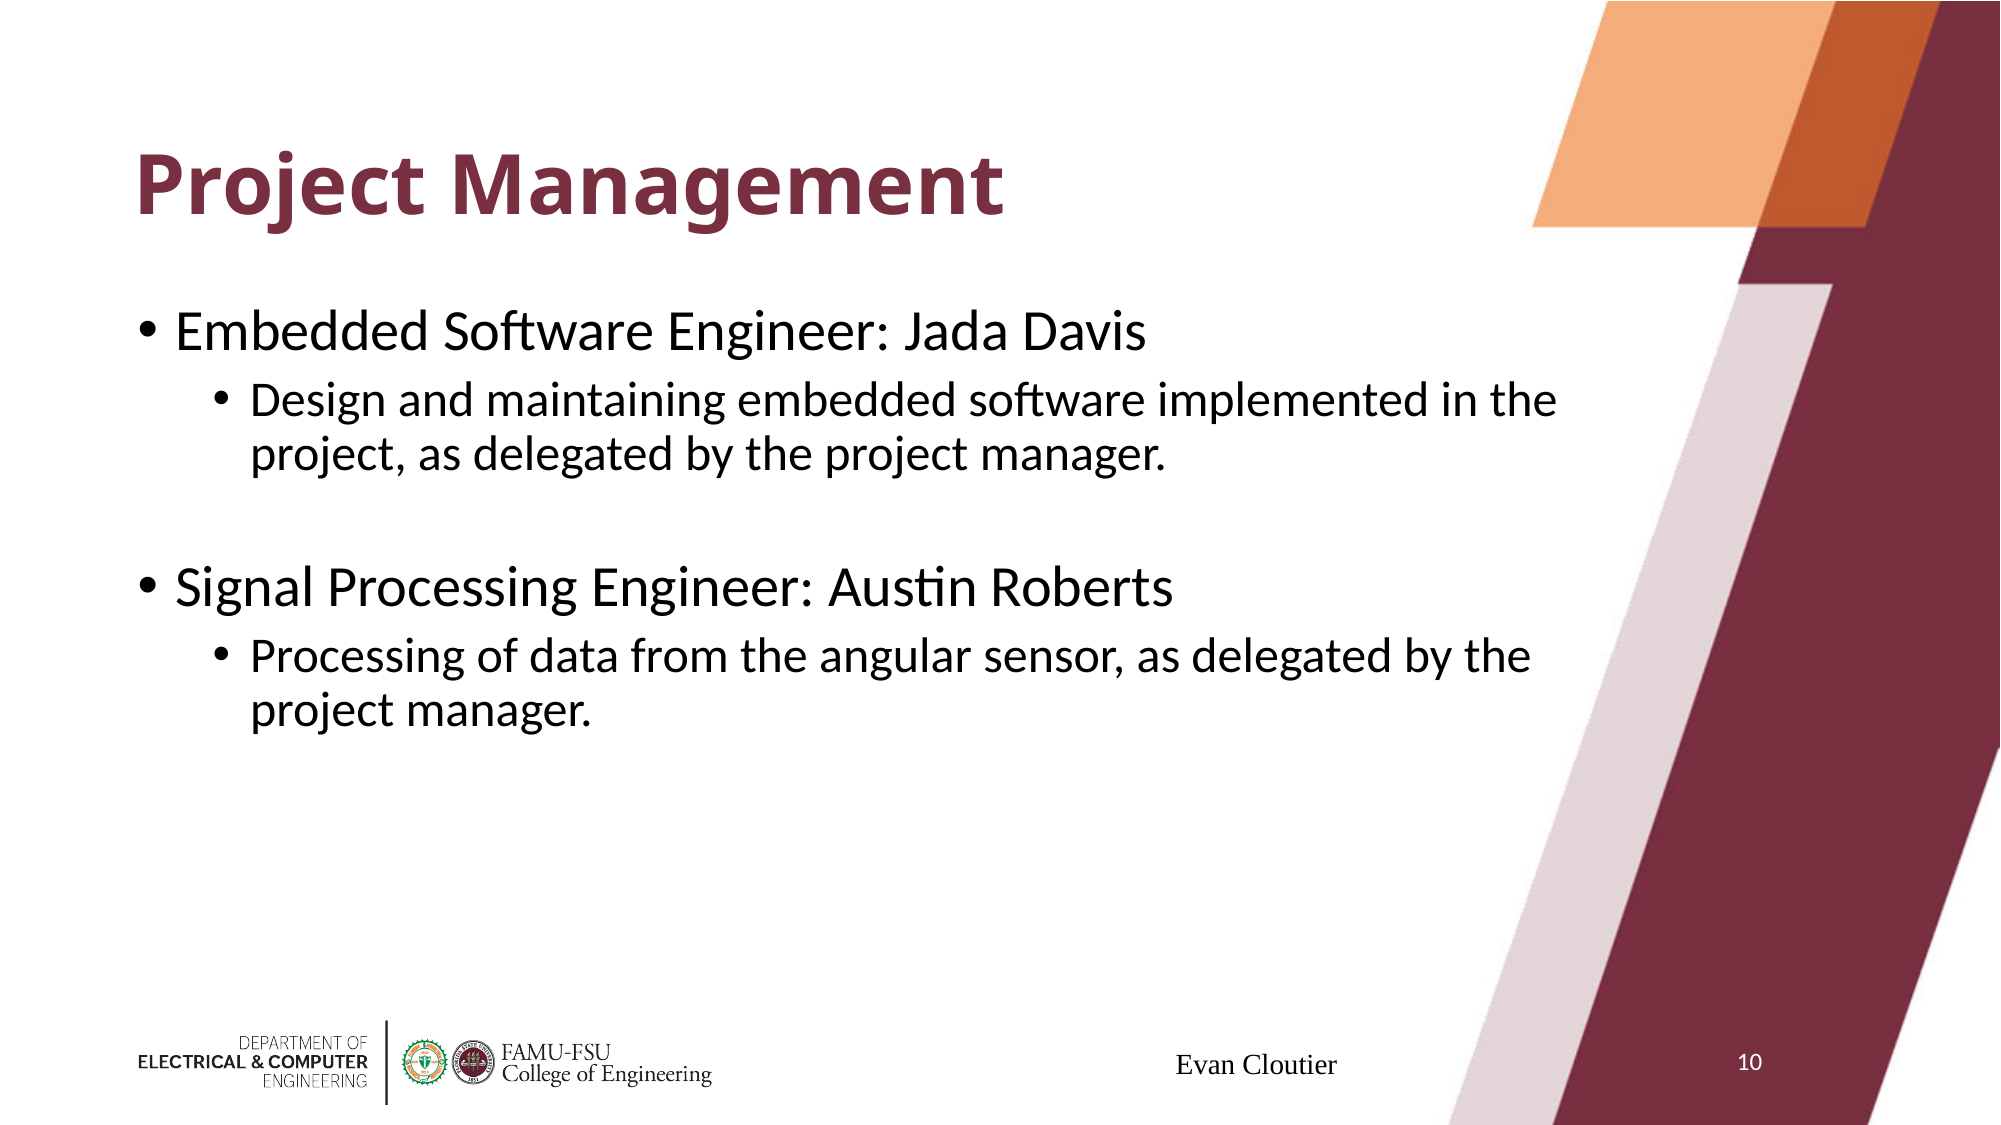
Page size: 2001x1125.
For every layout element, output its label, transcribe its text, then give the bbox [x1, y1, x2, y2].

list Embedded Software Engineer: Jada Davis Design and maintaining embedded software implemented in the project, as delegated by the project manager. Signal Processing Engineer: Austin Roberts Processing of data from the angular sensor, as delegated by the project manager. [137, 300, 1589, 1014]
slide_number 10 [1689, 1038, 1810, 1084]
picture [0, 1, 2000, 1125]
footer Evan Cloutier [1047, 1041, 1466, 1084]
title Project Management [133, 75, 1526, 233]
